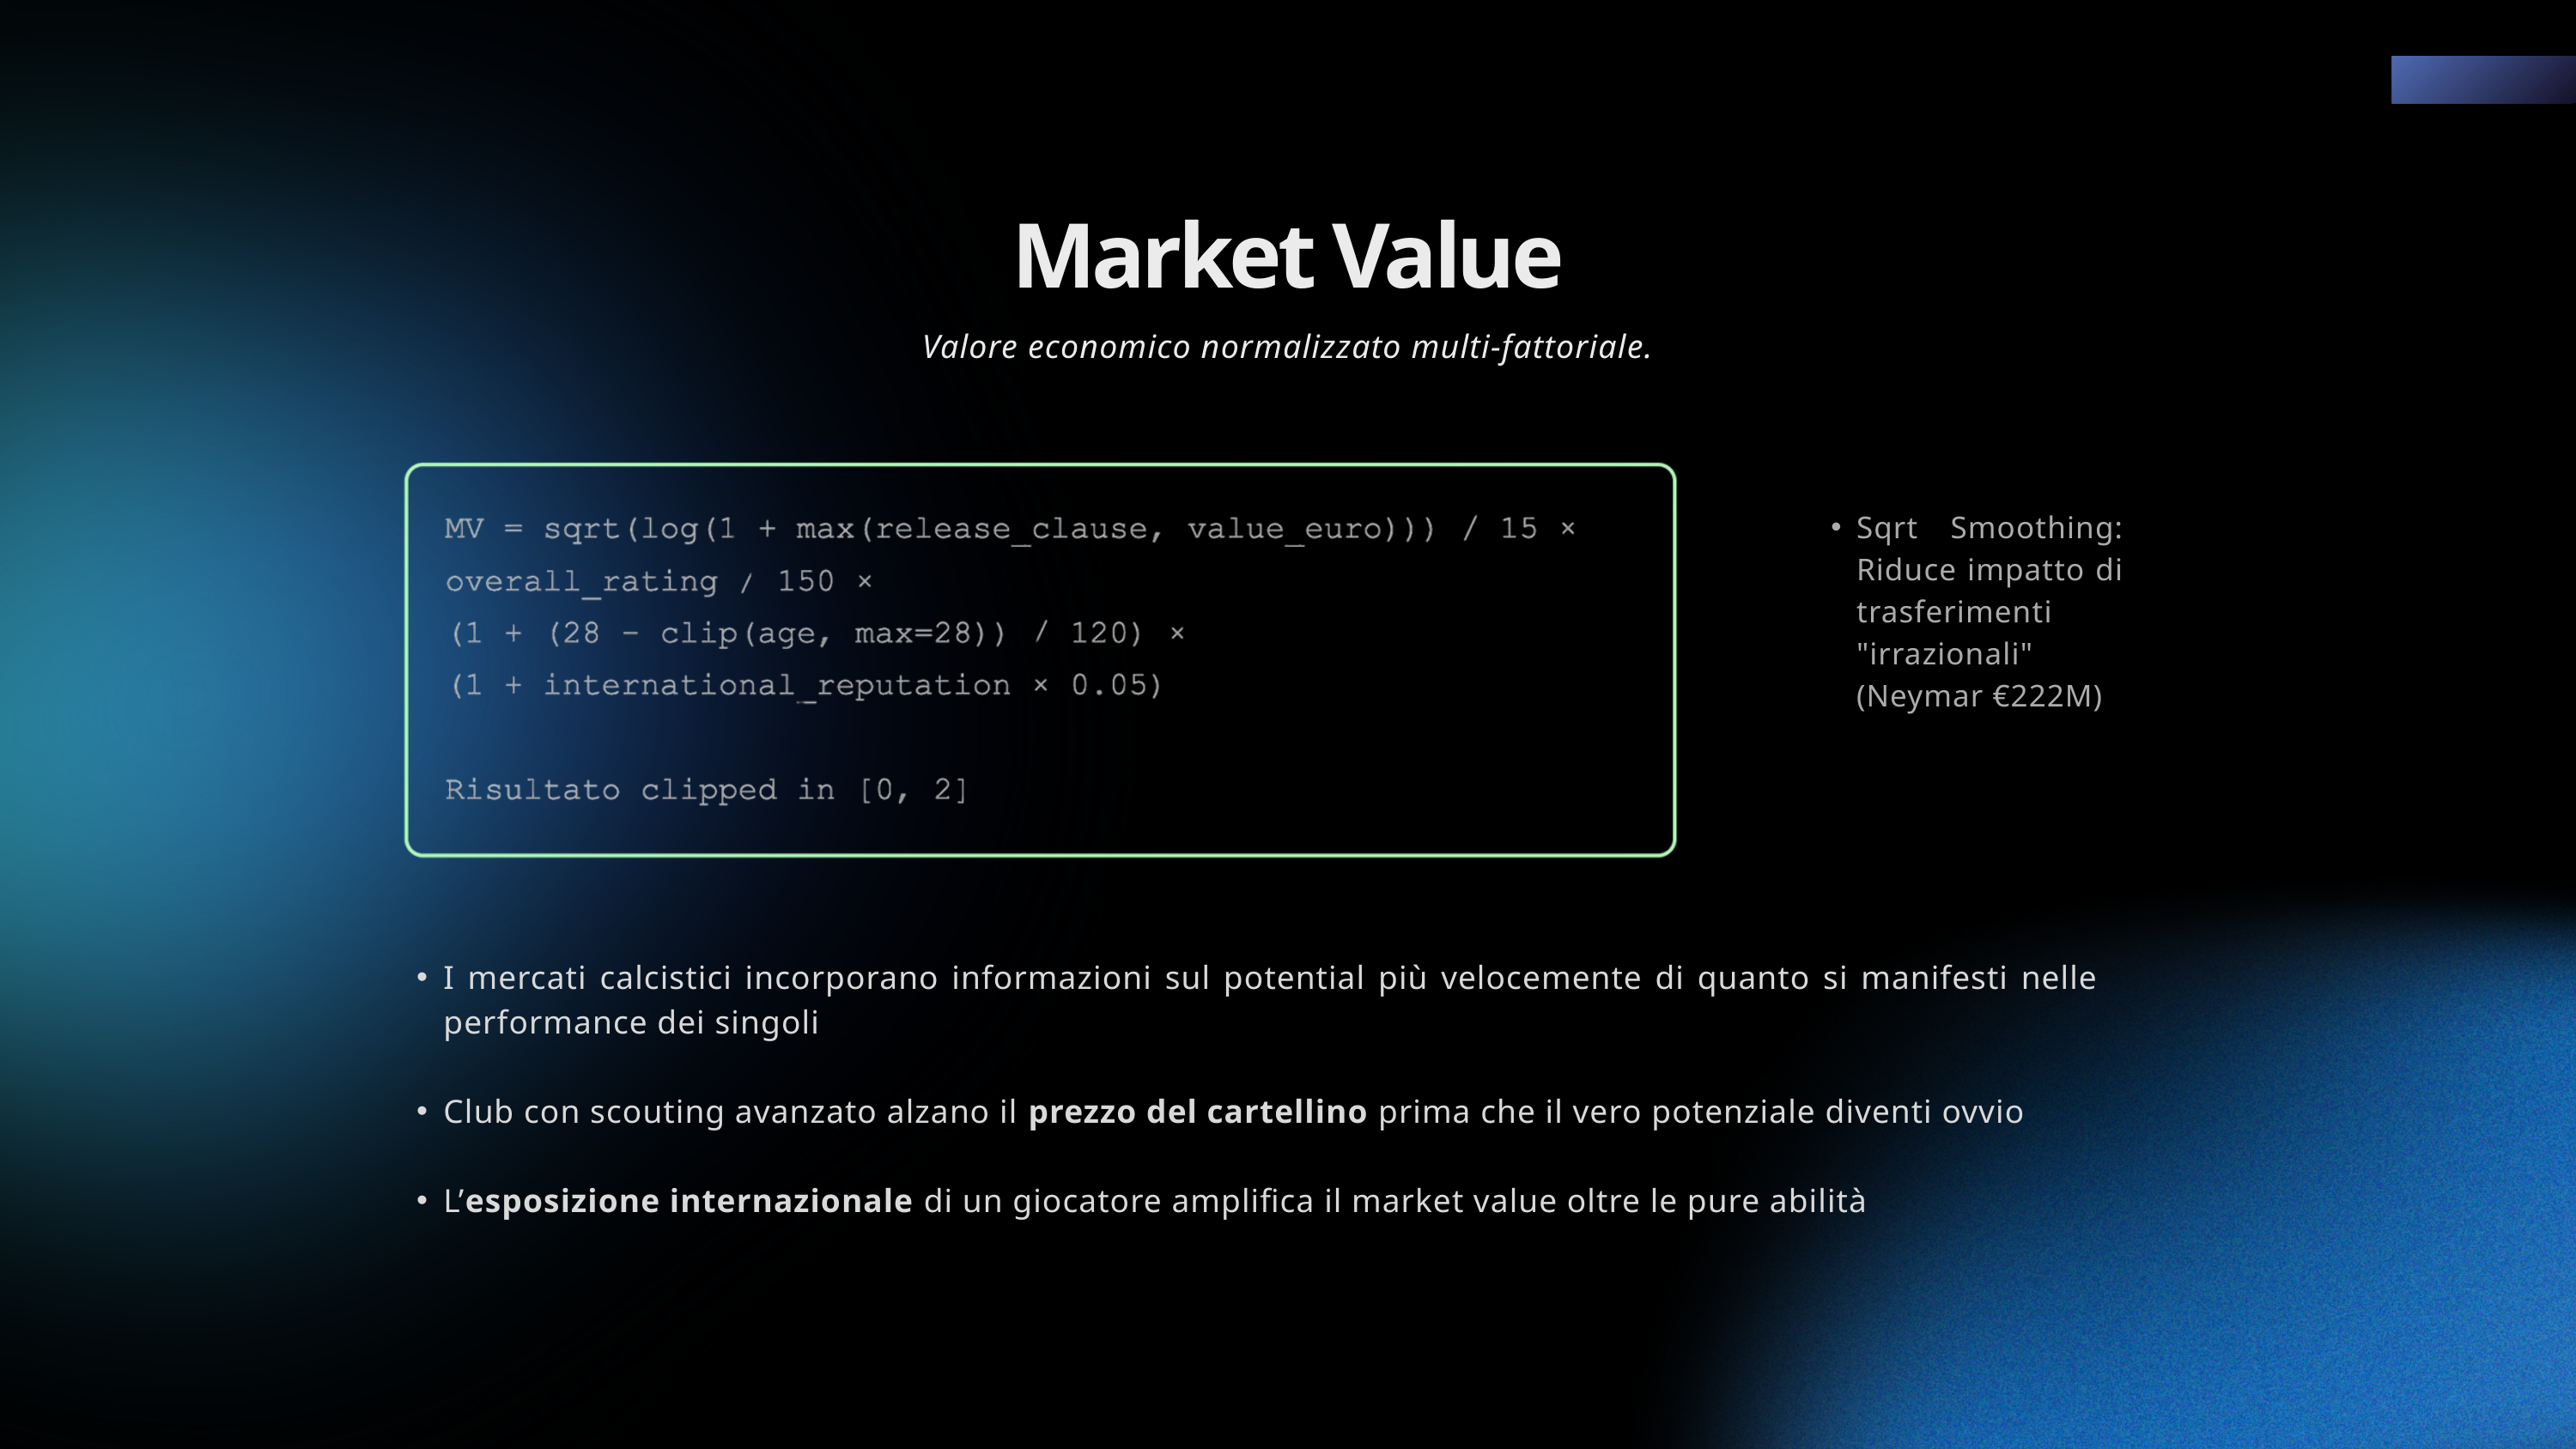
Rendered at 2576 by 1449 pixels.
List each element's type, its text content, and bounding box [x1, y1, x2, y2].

text_box Sqrt Smoothing: Riduce impatto di trasferimenti "irrazionali" (Neymar €222M) [1805, 502, 2124, 713]
text_box Market Value [144, 201, 2432, 306]
text_box [1462, 869, 2576, 1449]
text_box [0, 0, 1213, 1449]
text_box I mercati calcistici incorporano informazioni sul potential più velocemente di quanto si manifesti nelle performance dei singoli Club con scouting avanzato alzano il prezzo del cartellino prima che il vero potenziale diventi ovvio L’esposizione internazionale di un giocatore amplifica il market value oltre le pure abilità [389, 950, 2101, 1219]
text_box [389, 449, 1692, 870]
text_box Valore economico normalizzato multi-fattoriale. [144, 319, 2432, 366]
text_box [2391, 56, 2576, 104]
